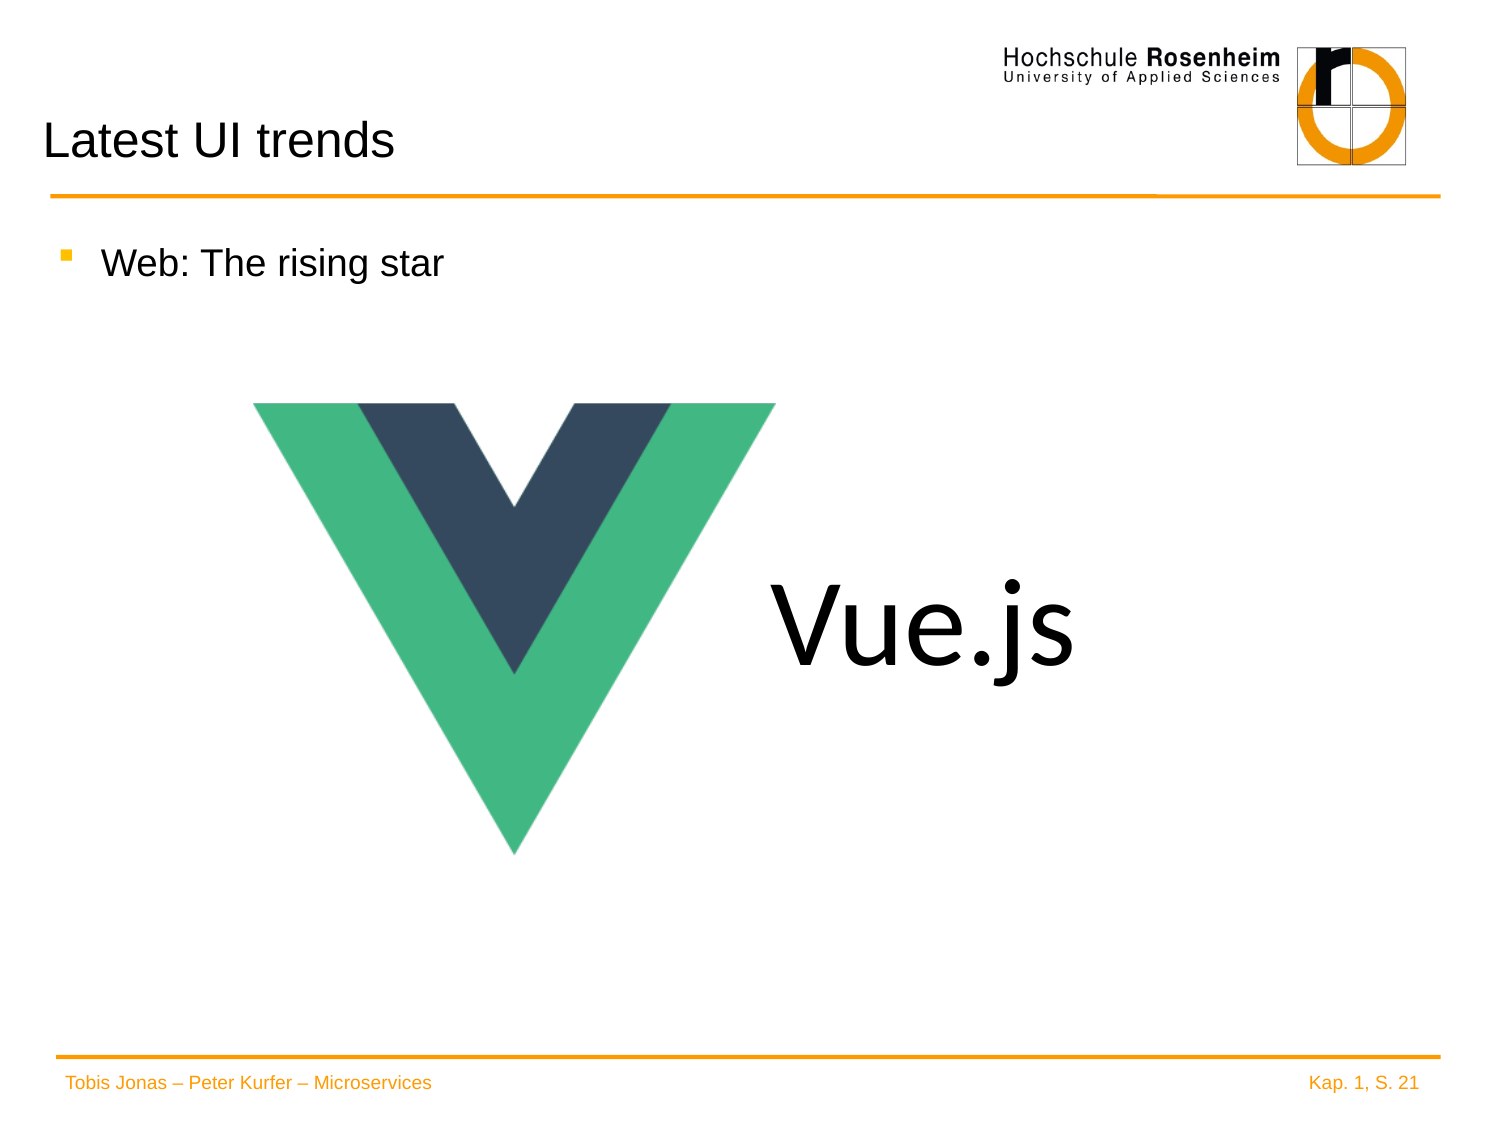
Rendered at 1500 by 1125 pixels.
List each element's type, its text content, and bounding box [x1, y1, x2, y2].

text_box Vue.js [780, 532, 1176, 698]
title Latest UI trends [42, 41, 987, 168]
picture [252, 368, 776, 892]
picture [1003, 45, 1407, 167]
list Web: The rising star [42, 230, 1470, 328]
